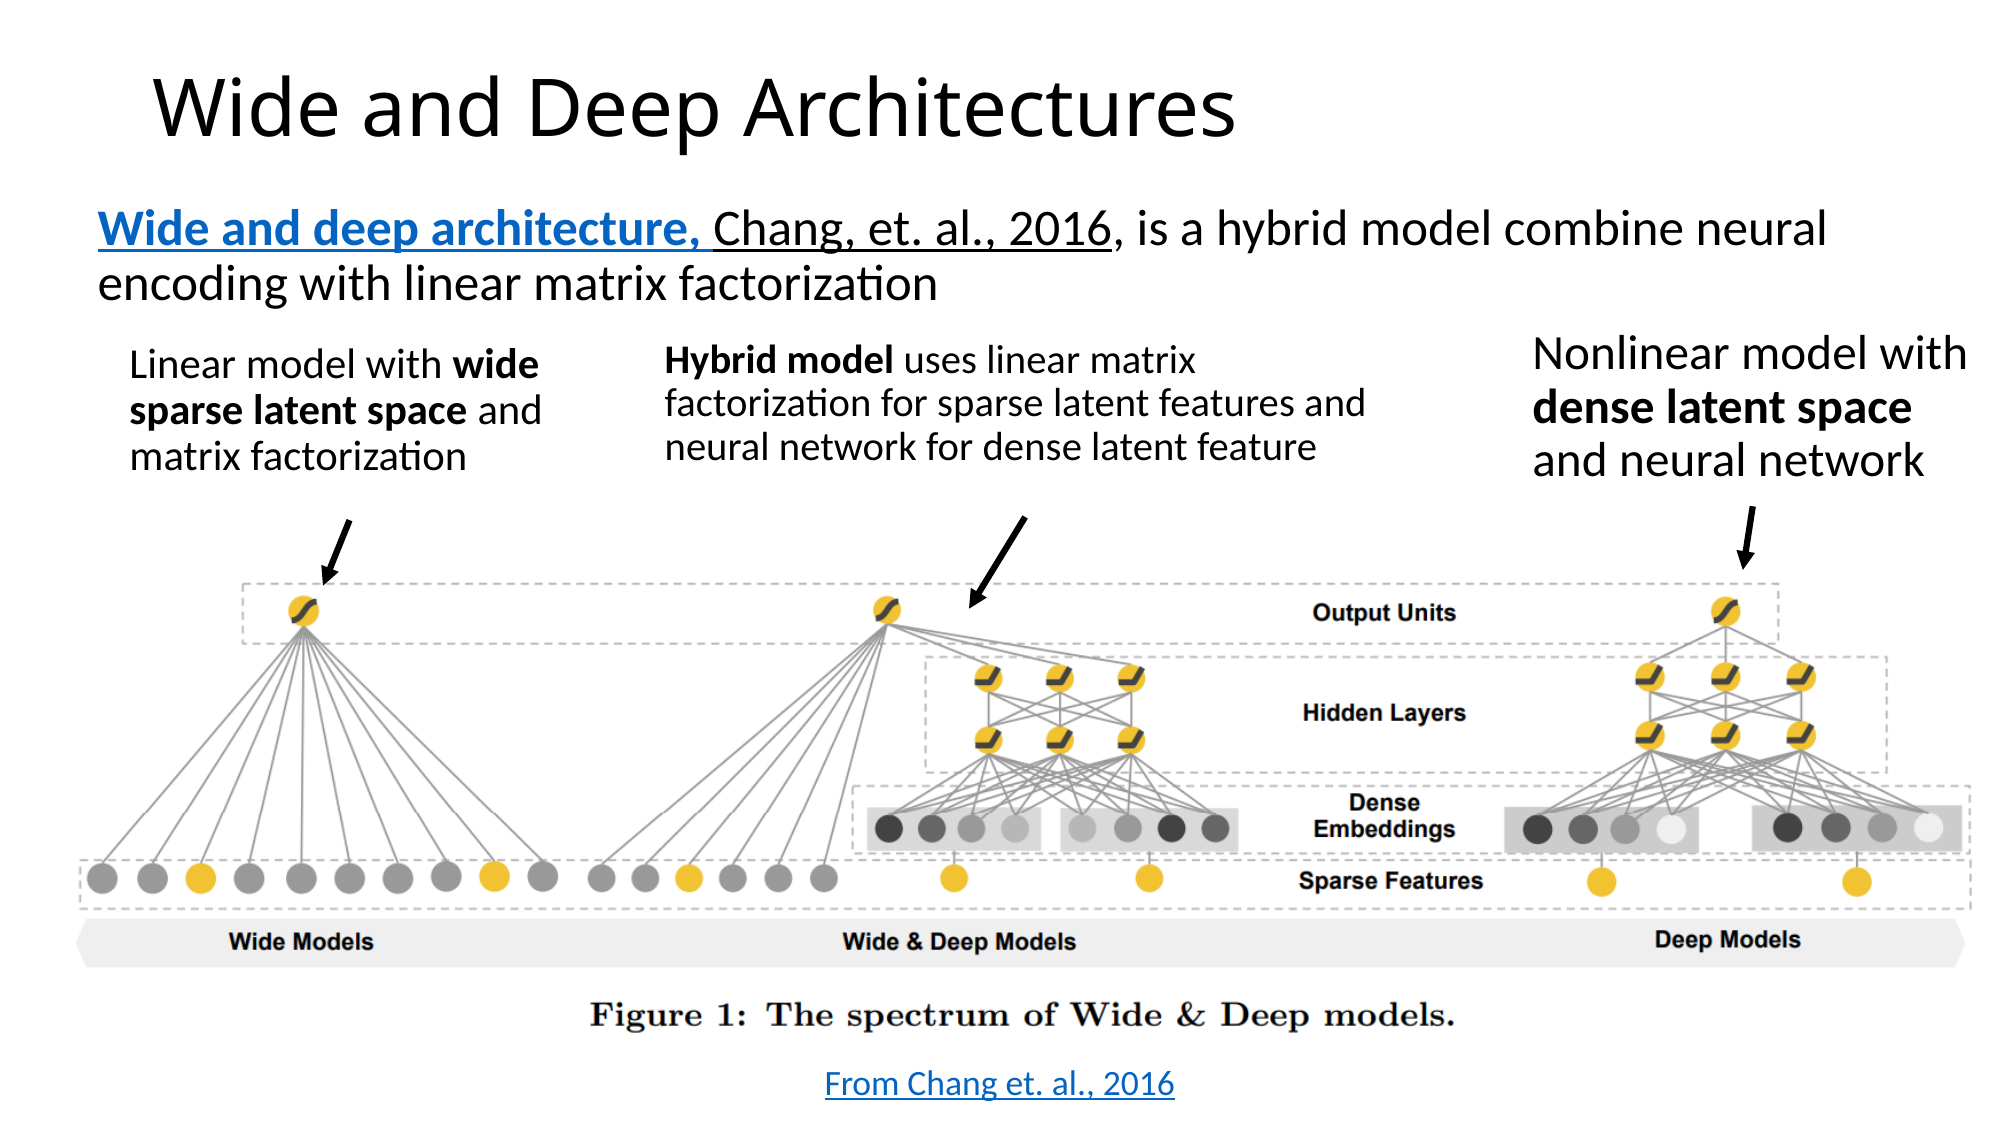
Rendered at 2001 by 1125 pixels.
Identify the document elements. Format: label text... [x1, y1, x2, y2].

picture [58, 569, 1981, 1058]
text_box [969, 516, 1026, 609]
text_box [322, 520, 350, 586]
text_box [1742, 506, 1753, 570]
title Wide and Deep Architectures [137, 59, 1863, 162]
list Wide and deep architecture, Chang, et. al., 2016, is a hybrid model combine neural encoding with linear matrix factorization [82, 193, 1875, 320]
text_box Nonlinear model with dense latent space and neural network [1517, 319, 1989, 507]
text_box Linear model with wide sparse latent space and matrix factorization [114, 333, 585, 521]
text_box Hybrid model uses linear matrix factorization for sparse latent features and neural network for dense latent feature [649, 330, 1401, 517]
text_box From Chang et. al., 2016 [767, 1058, 1233, 1111]
